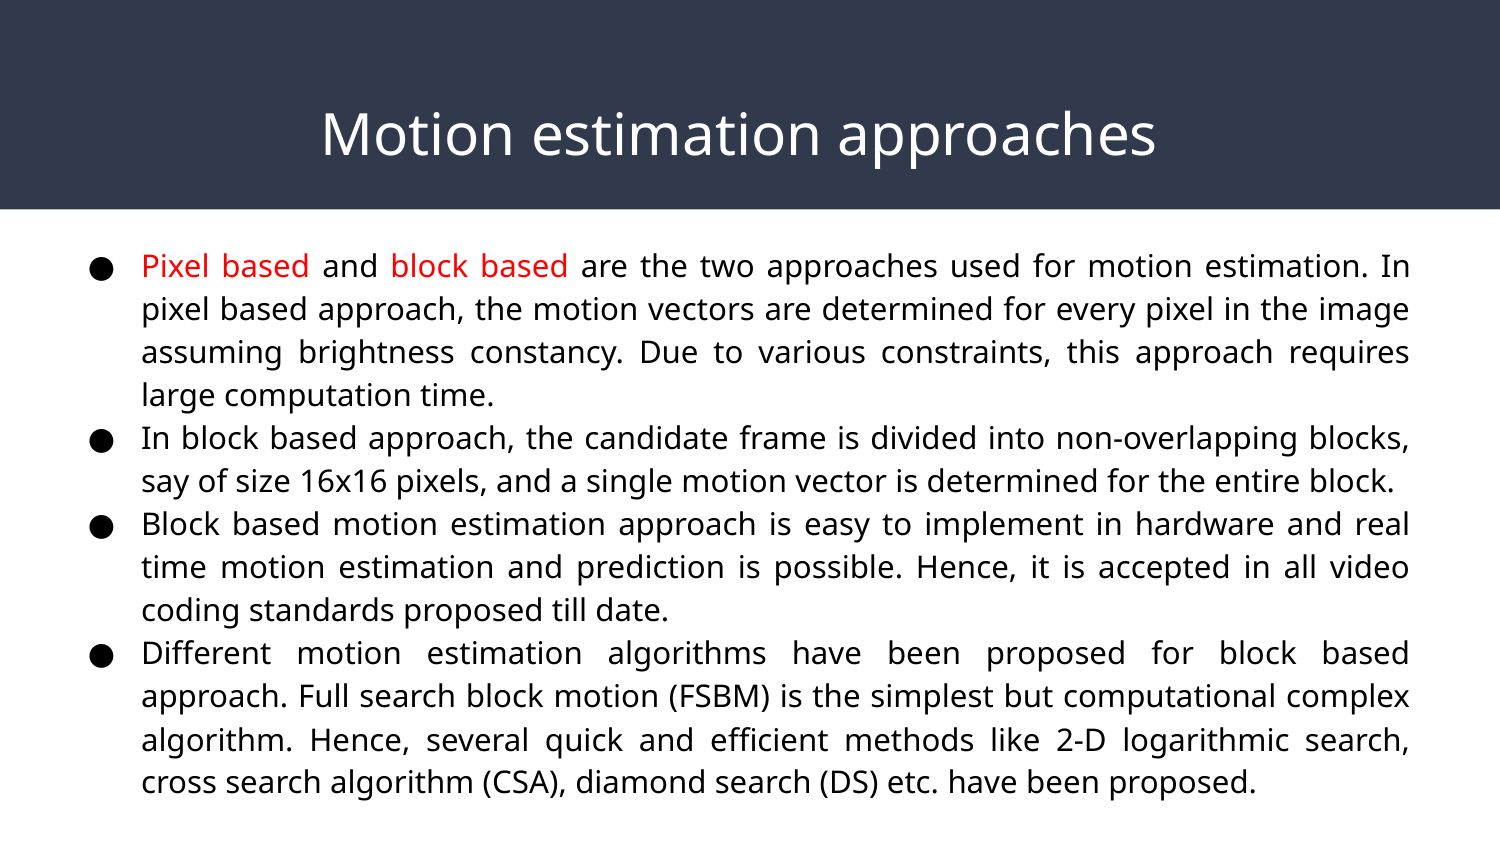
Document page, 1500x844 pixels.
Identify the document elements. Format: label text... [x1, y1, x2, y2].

title Motion estimation approaches [51, 82, 1428, 185]
list Pixel based and block based are the two approaches used for motion estimation. In pixel based approach, the motion vectors are determined for every pixel in the image assuming brightness constancy. Due to various constraints, this approach requires large computation time. In block based approach, the candidate frame is divided into non-overlapping blocks, say of size 16x16 pixels, and a single motion vector is determined for the entire block. Block based motion estimation approach is easy to implement in hardware and real time motion estimation and prediction is possible. Hence, it is accepted in all video coding standards proposed till date. Different motion estimation algorithms have been proposed for block based approach. Full search block motion (FSBM) is the simplest but computational complex algorithm. Hence, several quick and efficient methods like 2-D logarithmic search, cross search algorithm (CSA), diamond search (DS) etc. have been proposed. [51, 225, 1428, 782]
